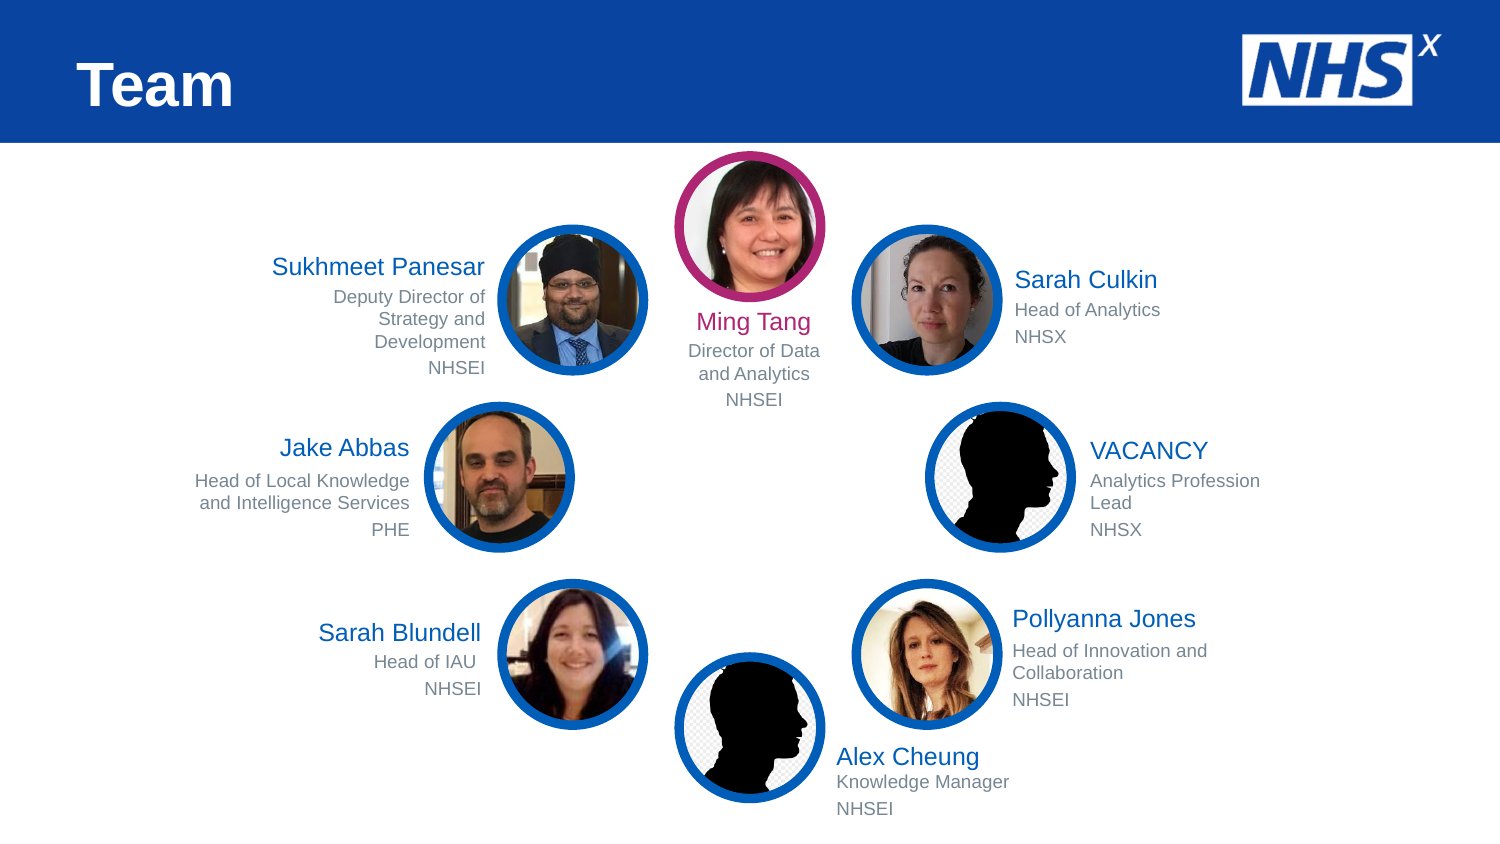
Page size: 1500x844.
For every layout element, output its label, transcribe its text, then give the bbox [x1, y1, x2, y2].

text_box Sarah Culkin [1014, 263, 1232, 293]
text_box Sarah Blundell [264, 616, 482, 645]
text_box Analytics Profession Lead NHSX [1090, 468, 1307, 516]
text_box Ming Tang [685, 305, 824, 335]
text_box Sukhmeet Panesar [268, 250, 486, 280]
picture [856, 583, 999, 726]
picture [856, 228, 999, 372]
text_box Director of Data and Analytics NHSEI [685, 338, 824, 408]
picture [1223, 15, 1461, 125]
text_box VACANCY [1090, 434, 1307, 463]
text_box Head of IAU NHSEI [264, 649, 482, 697]
title Team [76, 43, 1329, 131]
text_box Head of Analytics NHSX [1014, 297, 1232, 346]
picture [501, 228, 644, 372]
text_box Head of Innovation and Collaboration NHSEI [1012, 638, 1229, 708]
picture [929, 406, 1072, 549]
picture [501, 583, 644, 726]
picture [678, 155, 821, 298]
text_box Alex Cheung [836, 740, 1053, 769]
text_box Pollyanna Jones [1012, 602, 1229, 631]
picture [428, 406, 571, 549]
text_box Deputy Director of Strategy and Development NHSEI [268, 284, 486, 354]
picture [678, 656, 821, 799]
text_box Jake Abbas [193, 431, 410, 461]
text_box Knowledge Manager NHSEI [836, 769, 1138, 818]
text_box Head of Local Knowledge and Intelligence Services PHE [193, 468, 410, 538]
